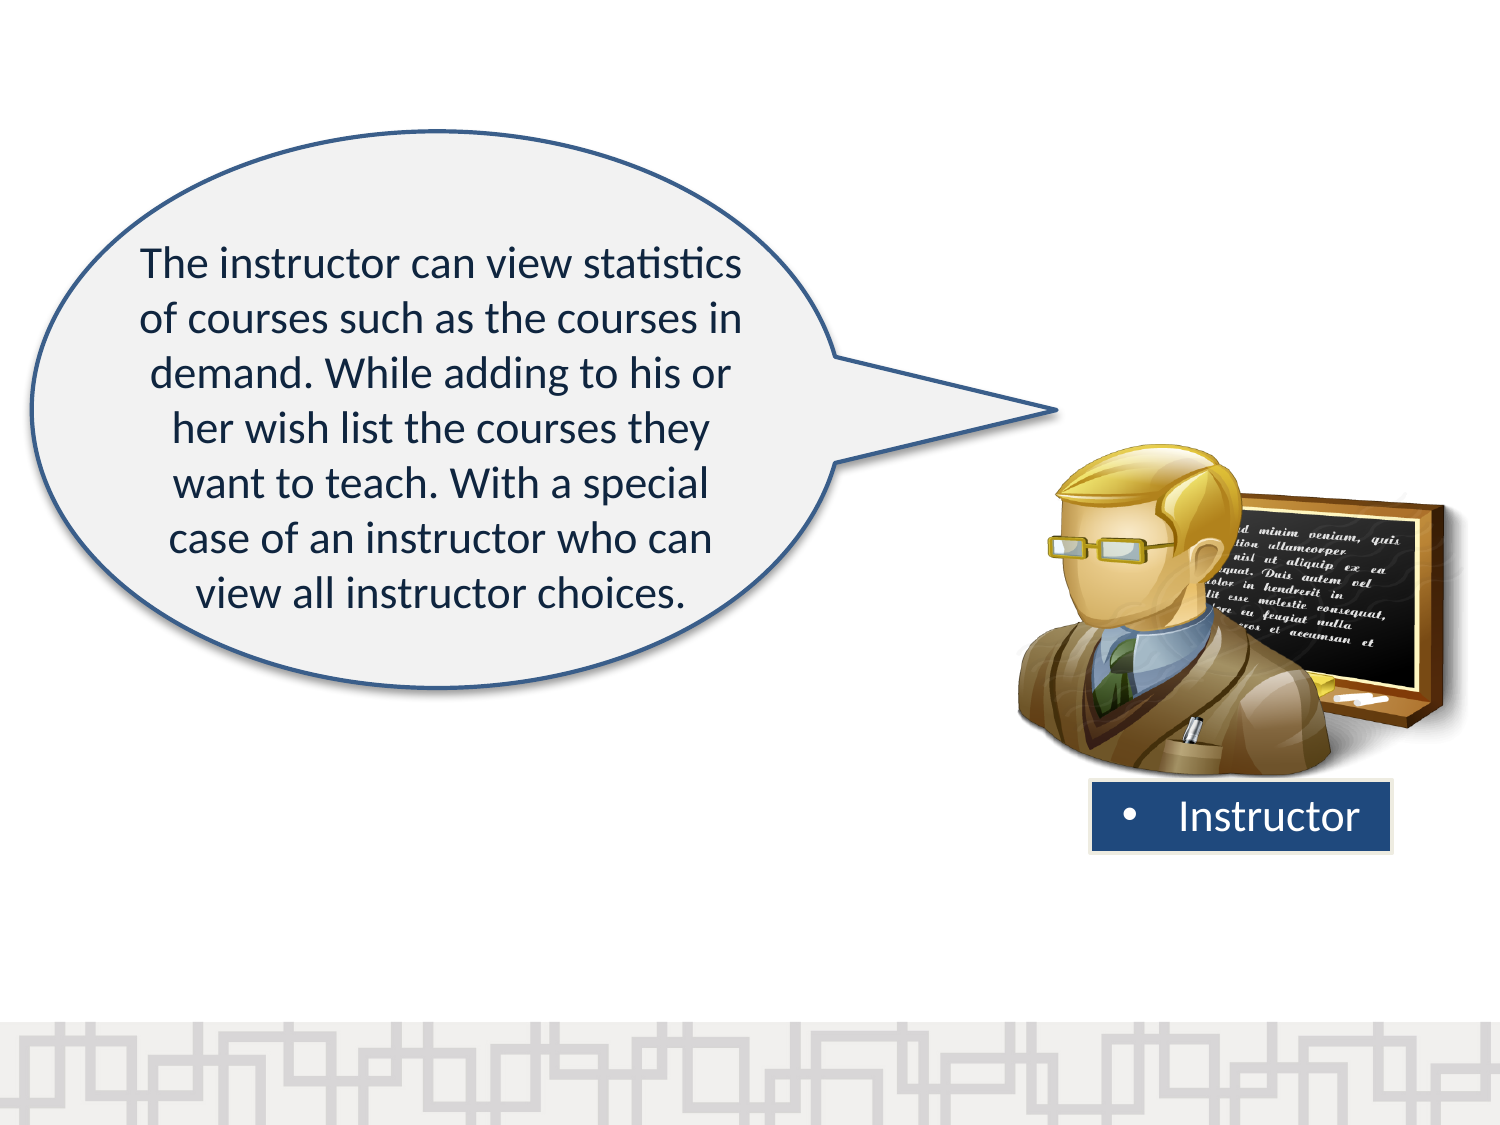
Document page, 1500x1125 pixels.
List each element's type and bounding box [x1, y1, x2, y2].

text_box [31, 131, 843, 689]
text_box [1090, 779, 1393, 853]
text_box [1014, 443, 1469, 780]
picture [0, 0, 1500, 1125]
